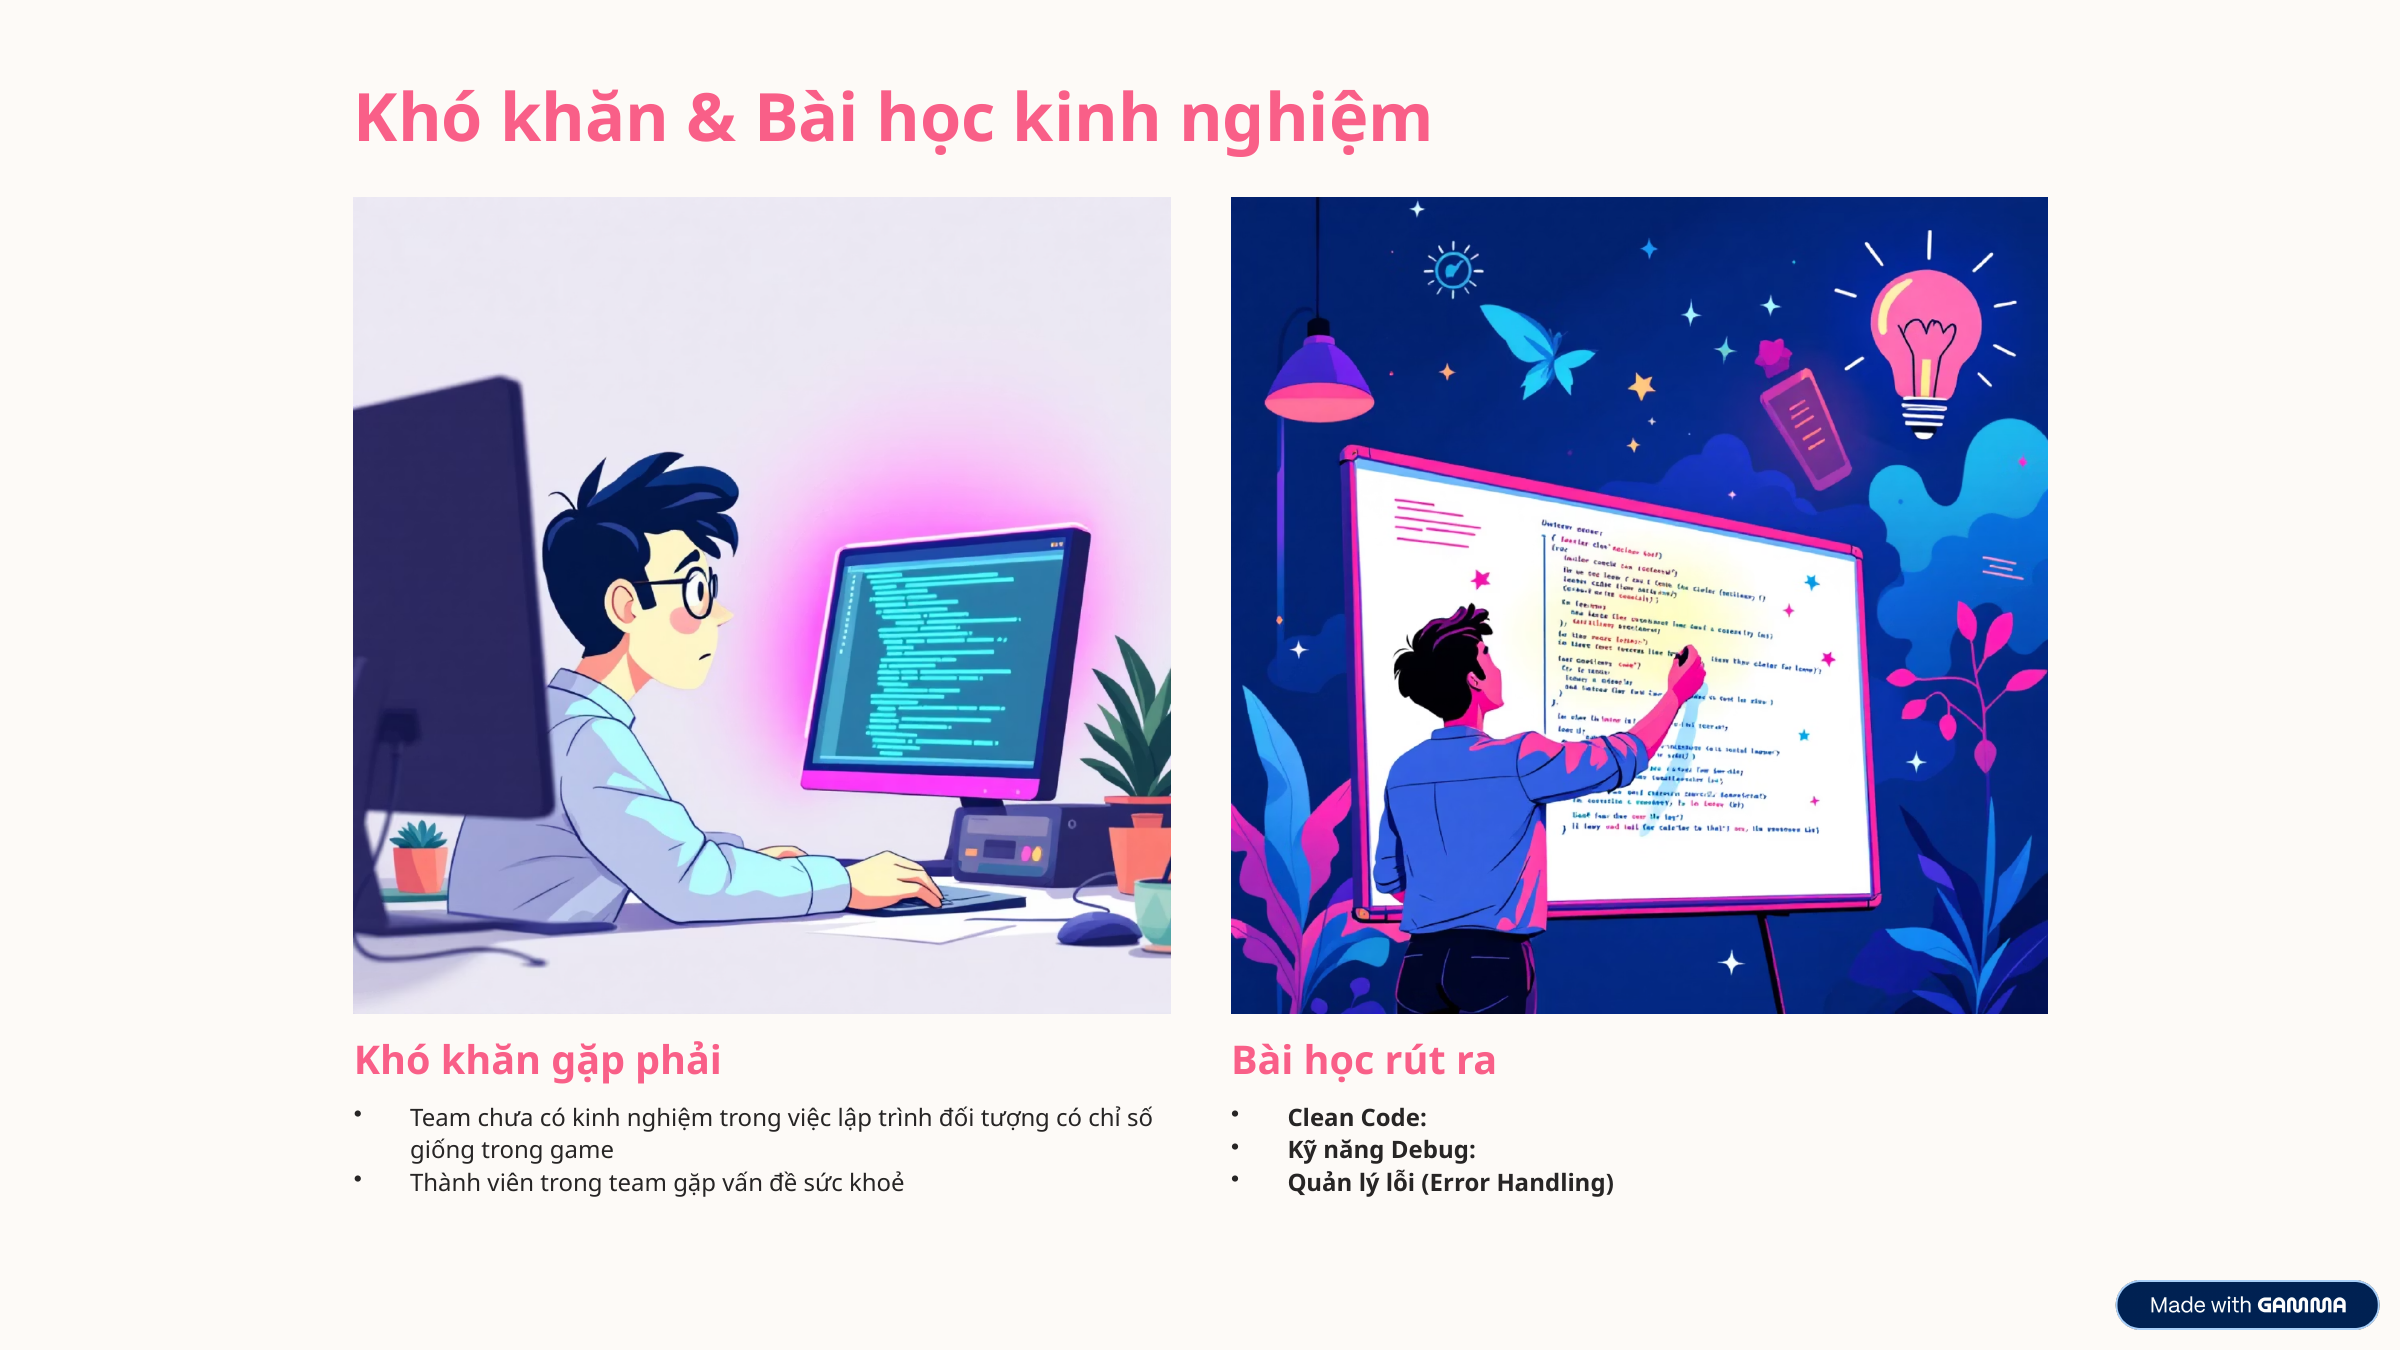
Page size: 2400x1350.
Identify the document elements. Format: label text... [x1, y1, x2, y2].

picture [1231, 197, 2048, 1015]
text_box Clean Code: Kỹ năng Debug: Quản lý lỗi (Error Handling) [1231, 1098, 2048, 1230]
text_box Bài học rút ra [1231, 1032, 1636, 1083]
text_box Khó khăn & Bài học kinh nghiệm [353, 71, 1369, 156]
text_box Team chưa có kinh nghiệm trong việc lập trình đối tượng có chỉ số giống trong game Thành viên trong team gặp vấn đề sức khoẻ [353, 1098, 1171, 1262]
picture [353, 197, 1171, 1015]
text_box Khó khăn gặp phải [353, 1032, 759, 1083]
picture [2106, 1271, 2389, 1339]
